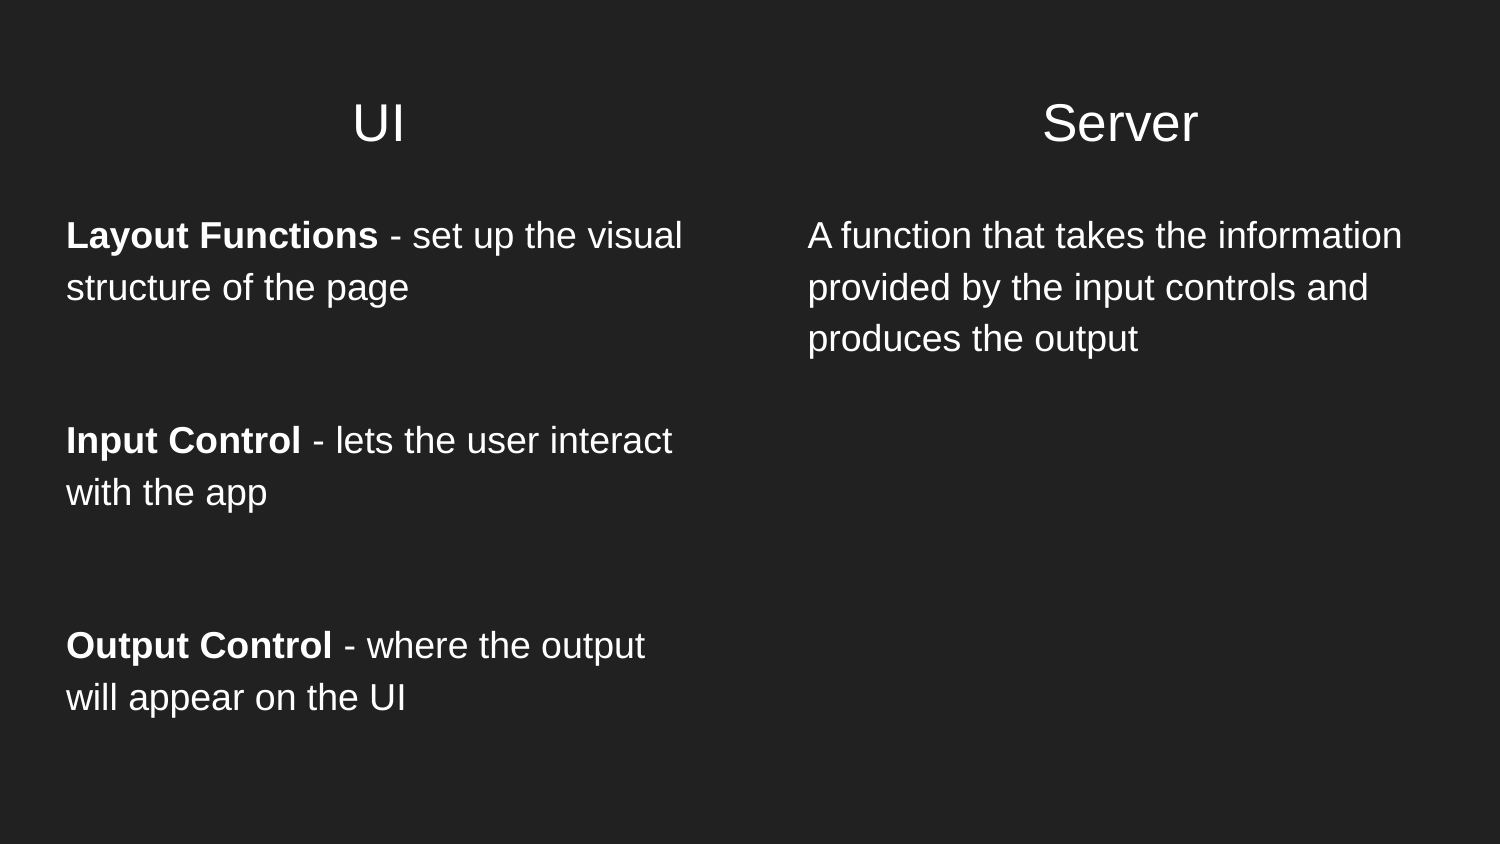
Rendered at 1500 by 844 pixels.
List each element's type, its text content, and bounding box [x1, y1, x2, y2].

list A function that takes the information provided by the input controls and produces the output [792, 189, 1449, 750]
title Server [792, 72, 1449, 167]
title UI [51, 72, 708, 167]
list Layout Functions - set up the visual structure of the page Input Control - lets the user interact with the app Output Control - where the output will appear on the UI [51, 189, 708, 750]
